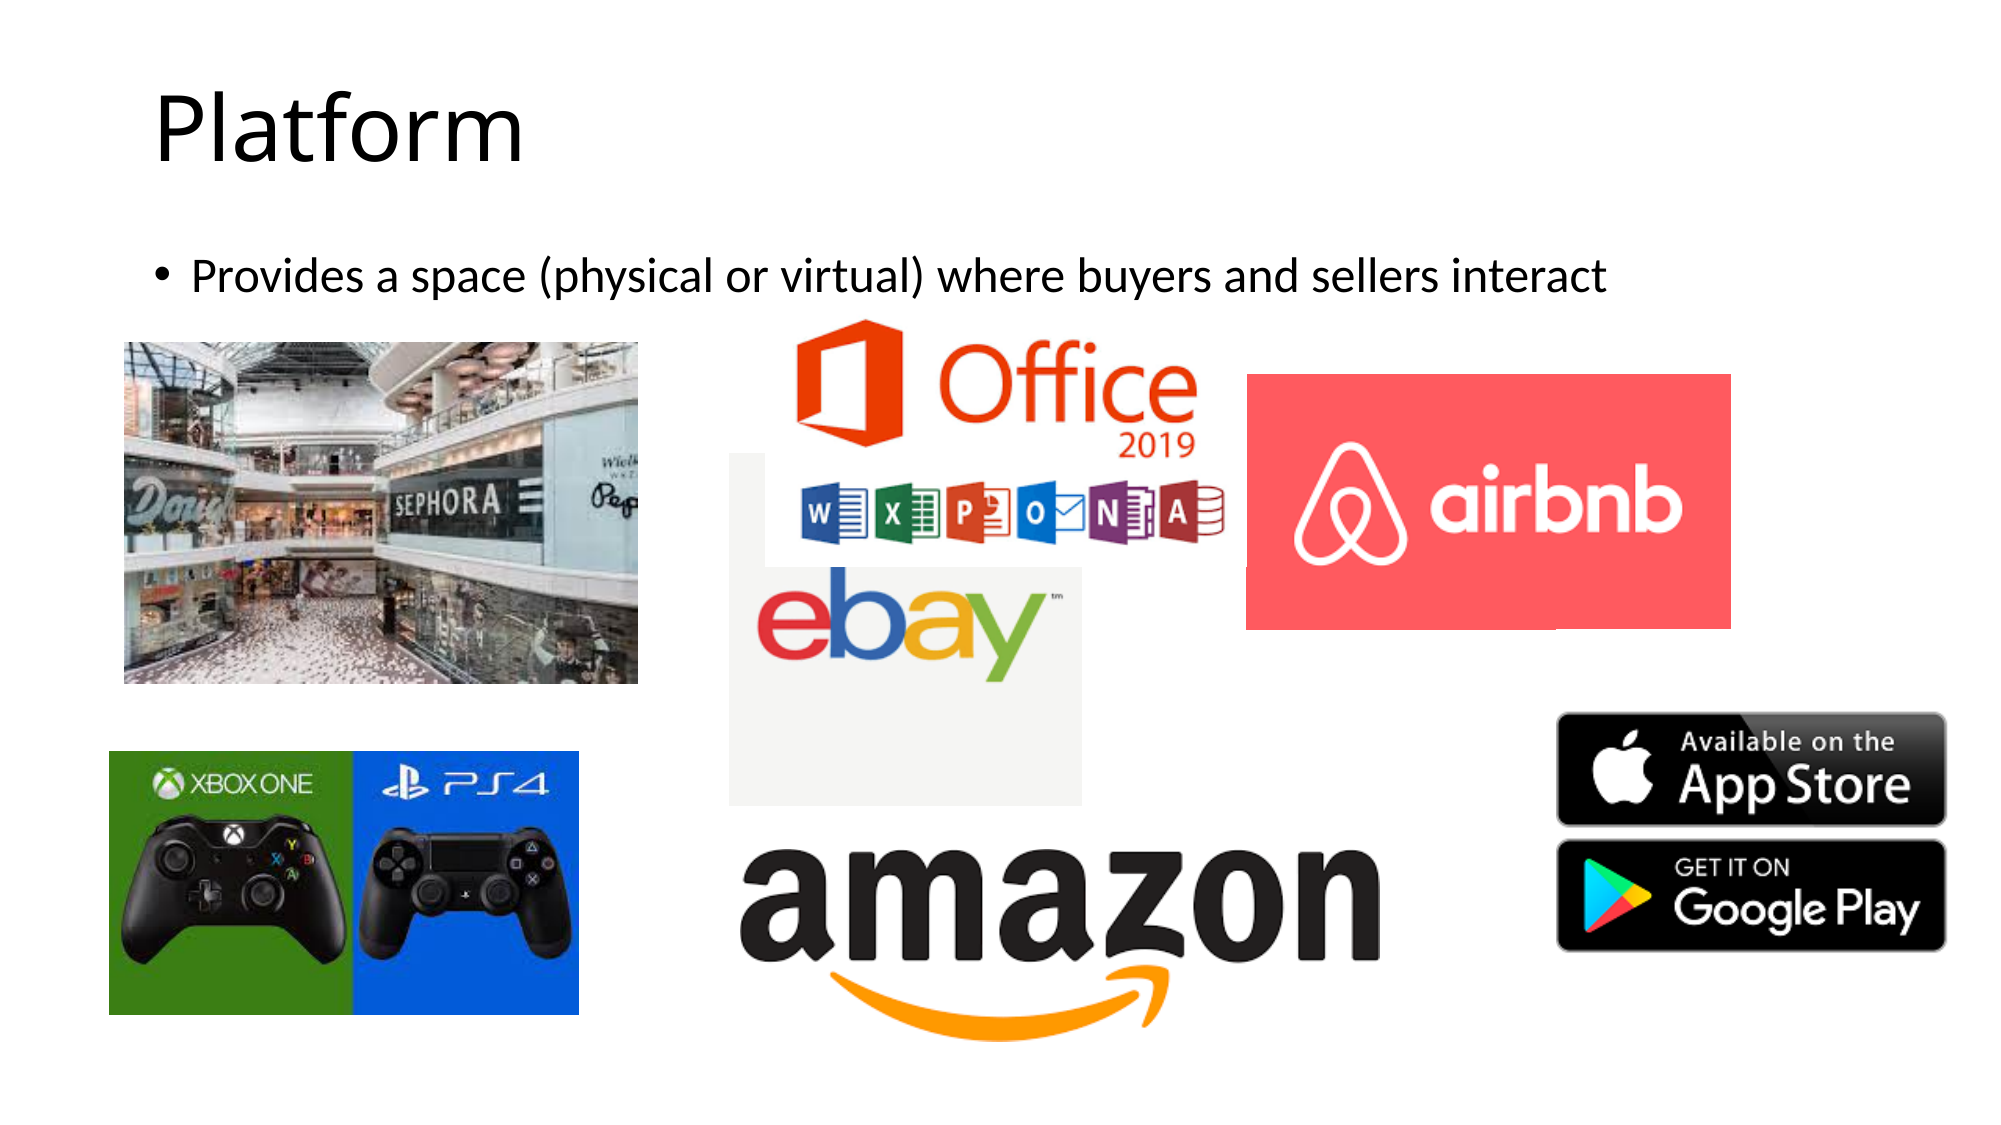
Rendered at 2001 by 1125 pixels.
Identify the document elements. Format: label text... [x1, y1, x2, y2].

picture [729, 310, 1963, 1036]
picture [124, 342, 638, 684]
picture [109, 751, 579, 1015]
picture [740, 849, 1380, 1043]
list Provides a space (physical or virtual) where buyers and sellers interact [138, 241, 1926, 1101]
text_box Platform [137, 23, 1863, 241]
